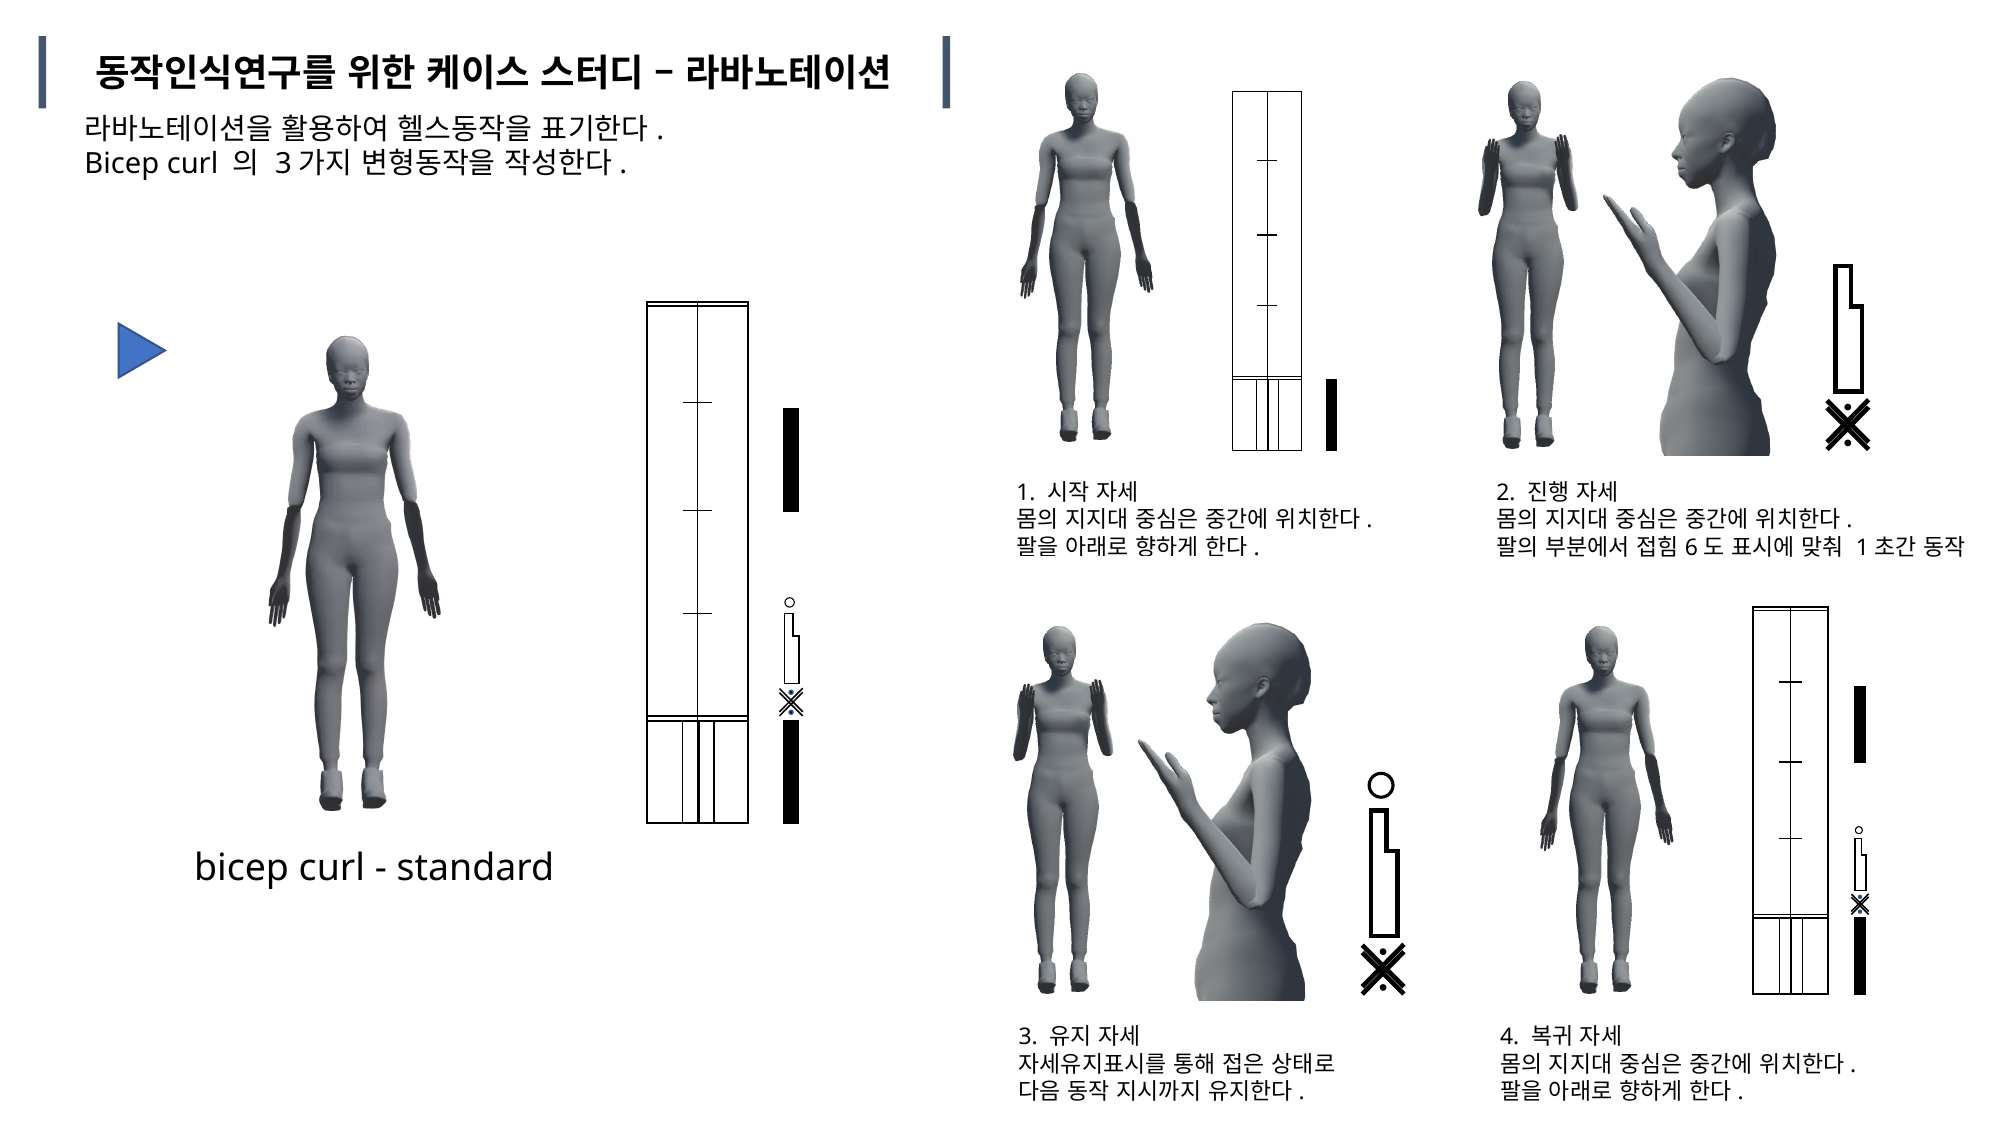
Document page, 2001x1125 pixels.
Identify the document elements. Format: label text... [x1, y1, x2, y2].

text_box 3. 유지 자세 자세유지표시를 통해 접은 상태로 다음 동작 지시까지 유지한다. [1003, 1014, 1358, 1112]
text_box 1. 시작 자세 몸의 지지대 중심은 중간에 위치한다. 팔을 아래로 향하게 한다. [1001, 470, 1388, 556]
text_box 4. 복귀 자세 몸의 지지대 중심은 중간에 위치한다. 팔을 아래로 향하게 한다. [1485, 1014, 1872, 1112]
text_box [90, 301, 613, 824]
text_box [1362, 810, 1404, 995]
text_box bicep curl - standard [179, 835, 570, 896]
picture [1326, 11, 1875, 458]
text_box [1752, 606, 1869, 994]
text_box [38, 36, 951, 189]
picture [883, 47, 1286, 451]
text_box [1826, 266, 1869, 450]
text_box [646, 301, 803, 824]
text_box 2. 진행 자세 몸의 지지대 중심은 중간에 위치한다. 팔의 부분에서 접힘6도 표시에 맞춰 1초간 동작 [1481, 470, 1982, 568]
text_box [1232, 91, 1302, 451]
picture [861, 556, 1806, 1003]
